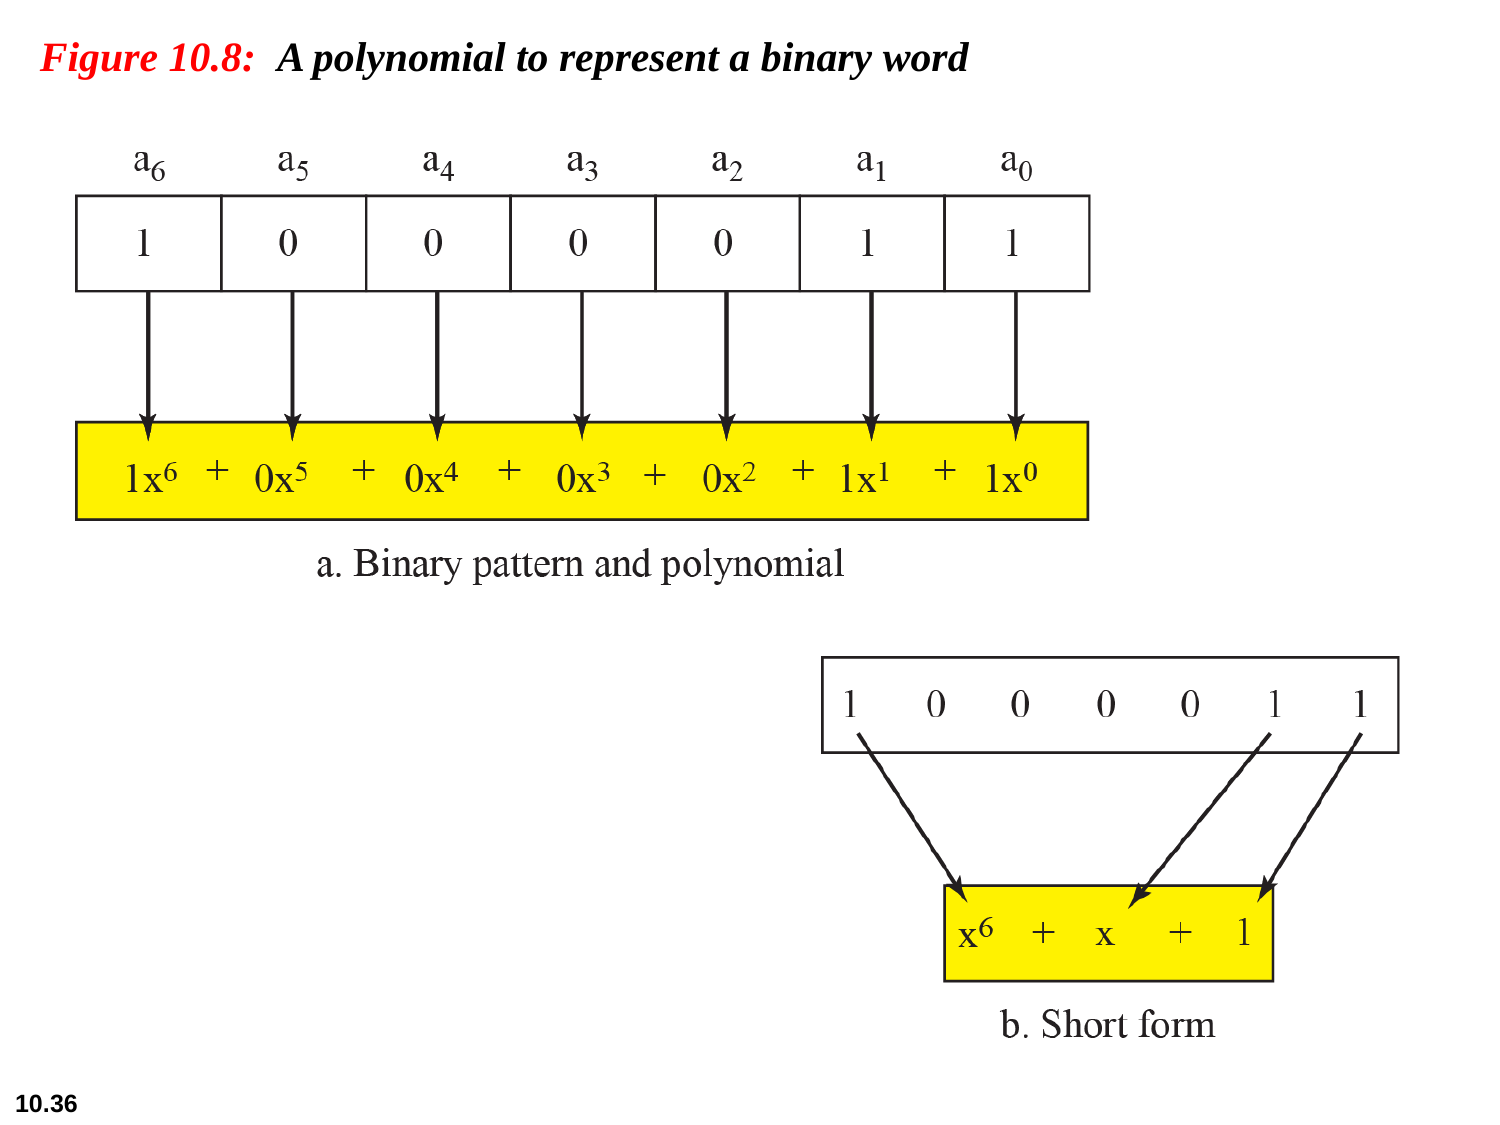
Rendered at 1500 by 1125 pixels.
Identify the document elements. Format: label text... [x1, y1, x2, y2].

text_box Figure 10.8: A polynomial to represent a binary word [24, 22, 1363, 87]
picture [821, 656, 1401, 1051]
text_box 10.36 [0, 1049, 313, 1125]
picture [74, 137, 1091, 588]
